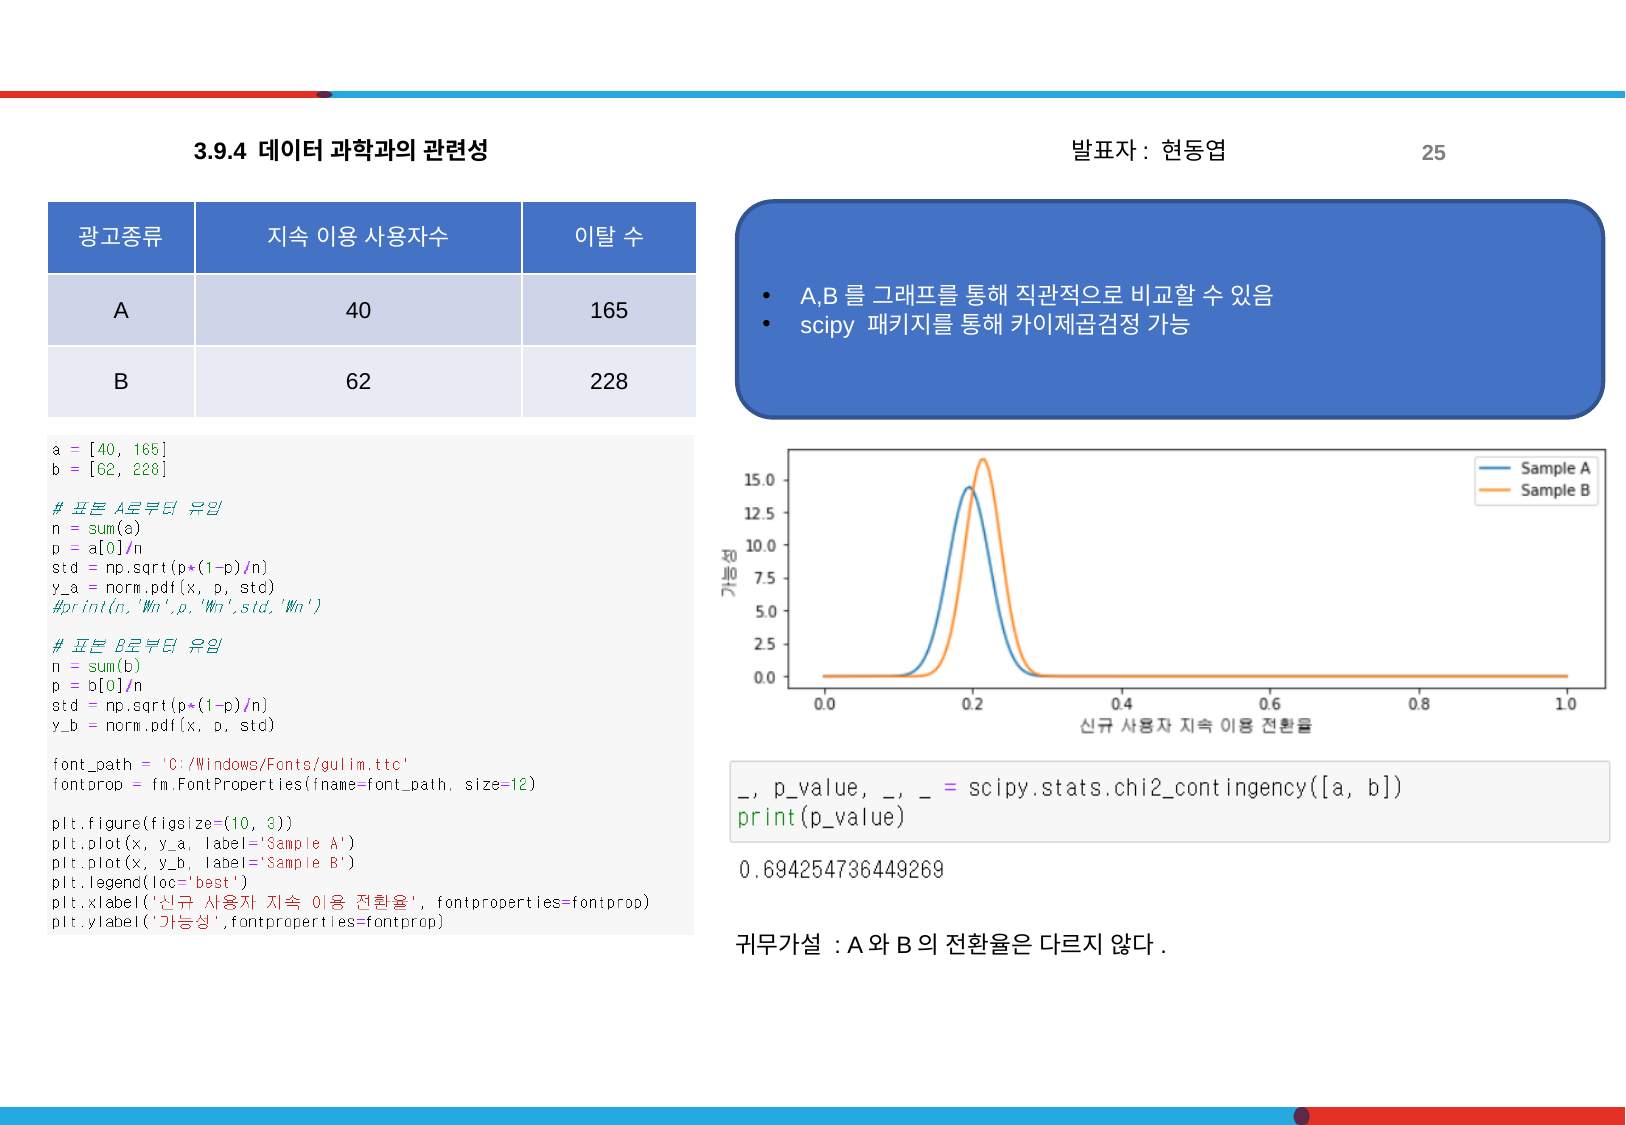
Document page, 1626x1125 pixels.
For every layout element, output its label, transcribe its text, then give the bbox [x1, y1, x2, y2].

text_box 발표자: 현동엽 [1059, 129, 1386, 170]
picture [704, 435, 1625, 736]
table_cell B [48, 347, 194, 417]
text_box 25 [1385, 132, 1457, 172]
table_cell 62 [196, 347, 521, 417]
table_header 지속 이용 사용자수 [196, 202, 521, 273]
picture [720, 746, 1625, 910]
text_box A,B를 그래프를 통해 직관적으로 비교할 수 있음 scipy 패키지를 통해 카이제곱검정 가능 [734, 199, 1606, 420]
picture [0, 91, 1625, 98]
table_cell 40 [196, 275, 521, 345]
table_cell 165 [523, 275, 696, 345]
table_header 광고종류 [48, 202, 194, 273]
text_box 귀무가설 : A와B의 전환율은 다르지 않다. [720, 922, 1561, 966]
picture [47, 435, 694, 935]
table_cell 228 [523, 347, 696, 417]
picture [0, 1107, 1625, 1125]
text_box 3.9.4 데이터 과학과의 관련성 [181, 129, 881, 179]
table_cell A [48, 275, 194, 345]
table_header 이탈 수 [523, 202, 696, 273]
